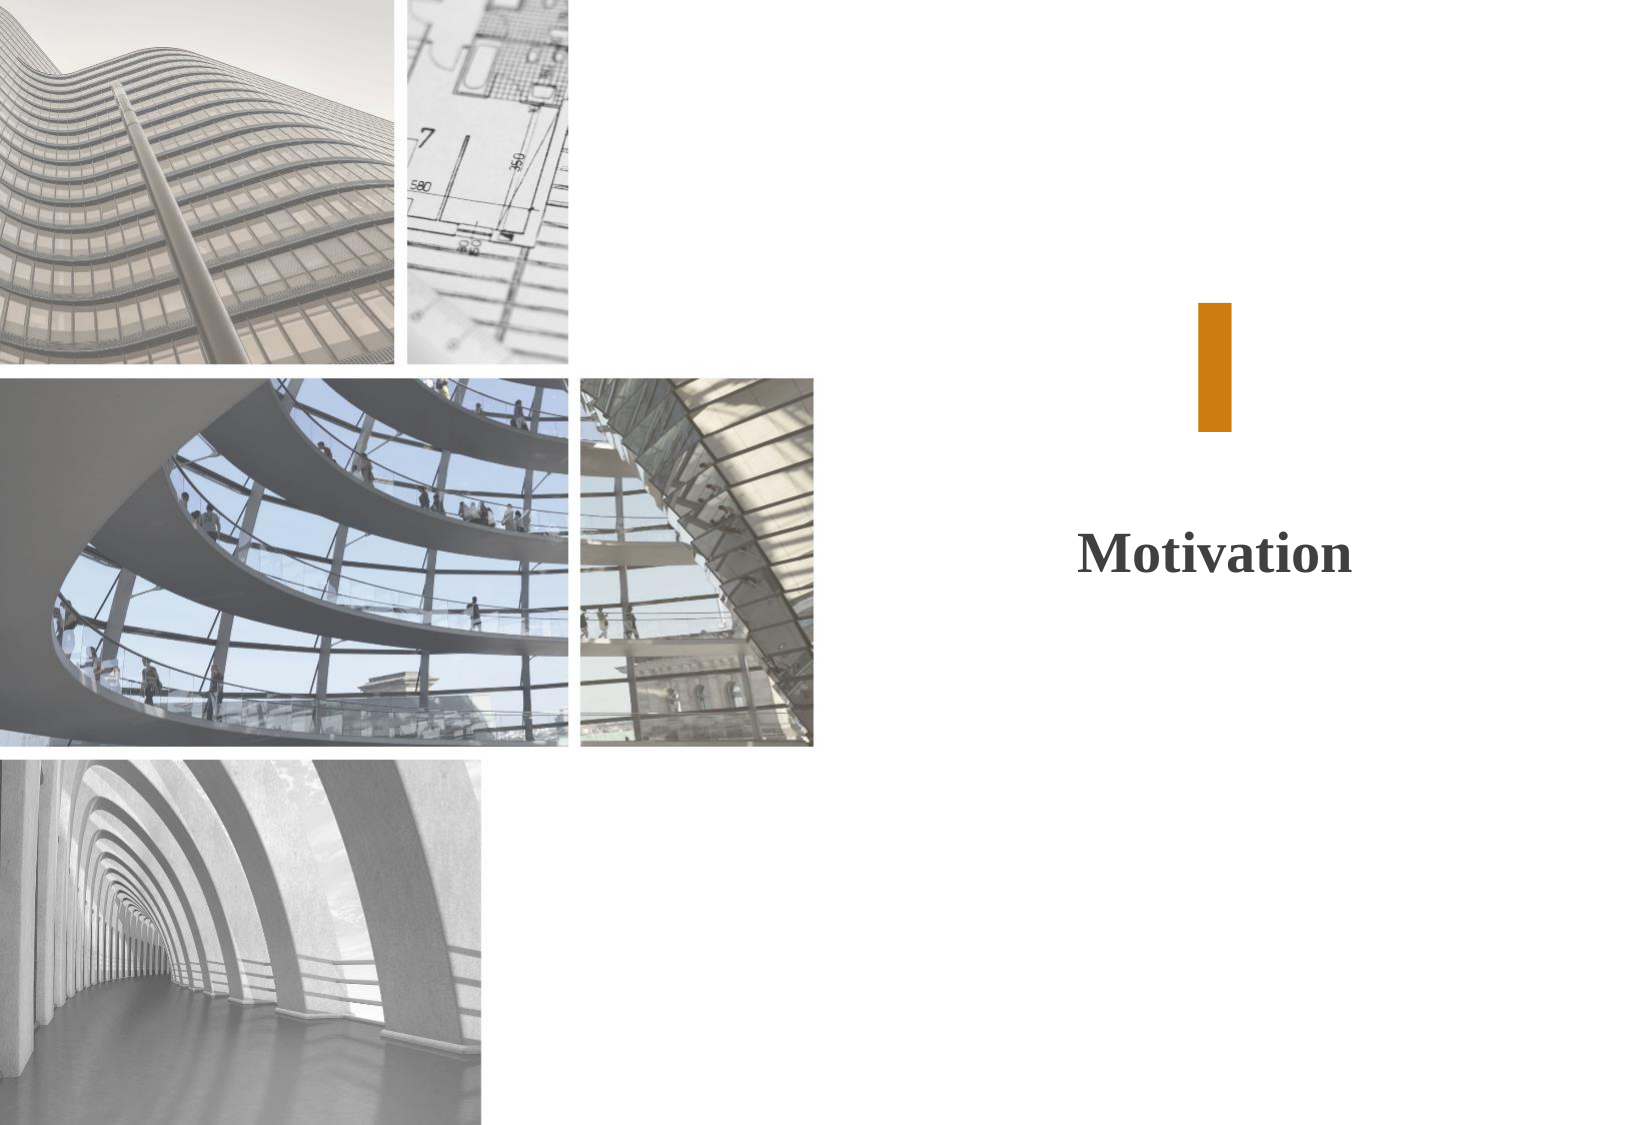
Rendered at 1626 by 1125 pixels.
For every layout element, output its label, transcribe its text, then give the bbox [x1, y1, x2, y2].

picture [0, 0, 1626, 1125]
text_box Ⅰ [1137, 248, 1294, 476]
text_box Motivation [854, 506, 1577, 592]
